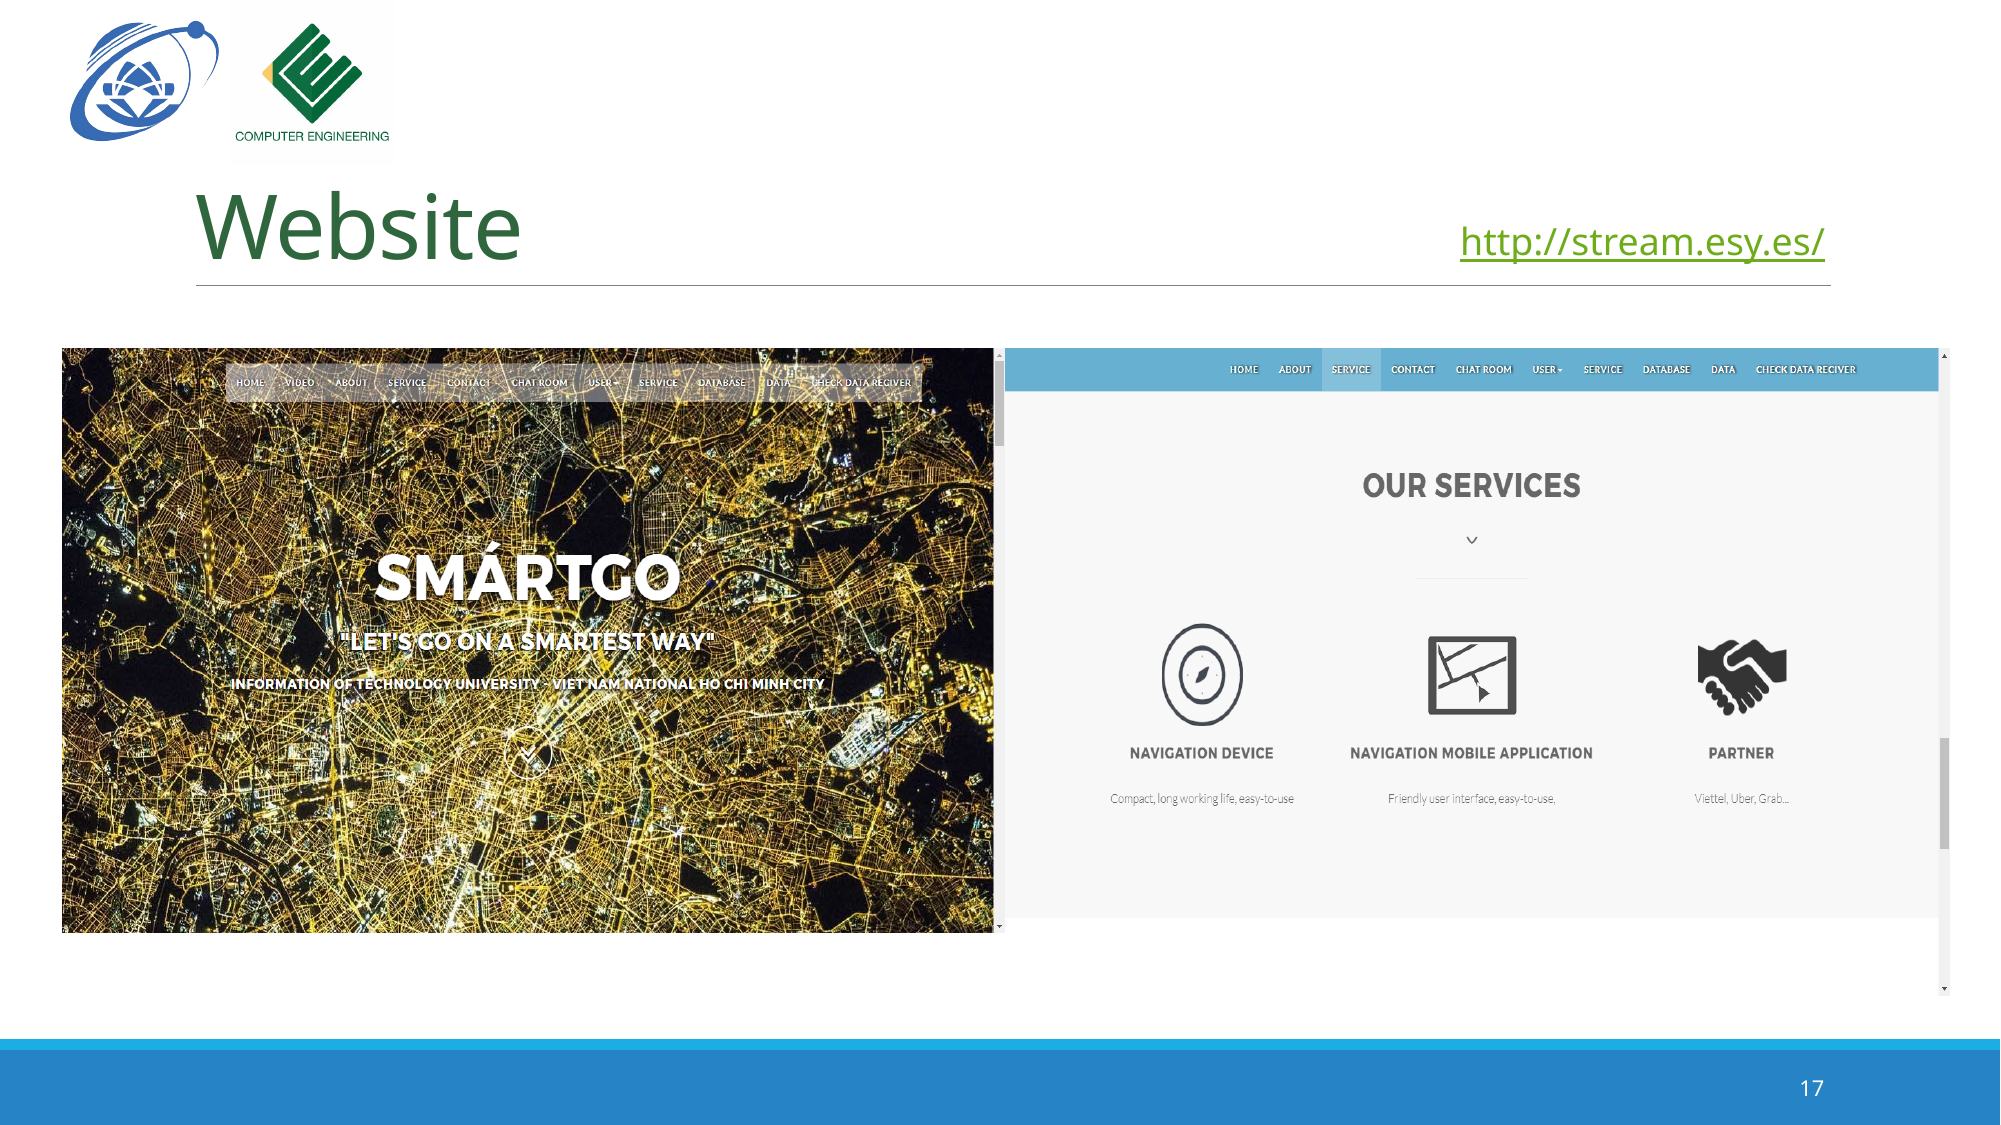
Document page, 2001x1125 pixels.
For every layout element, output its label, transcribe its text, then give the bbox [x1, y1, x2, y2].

picture [228, 0, 395, 166]
picture [69, 19, 221, 145]
picture [61, 348, 1951, 997]
text_box http://stream.esy.es/ [1445, 210, 1840, 277]
slide_number 17 [1624, 1059, 1840, 1120]
title Website [180, 47, 1830, 285]
